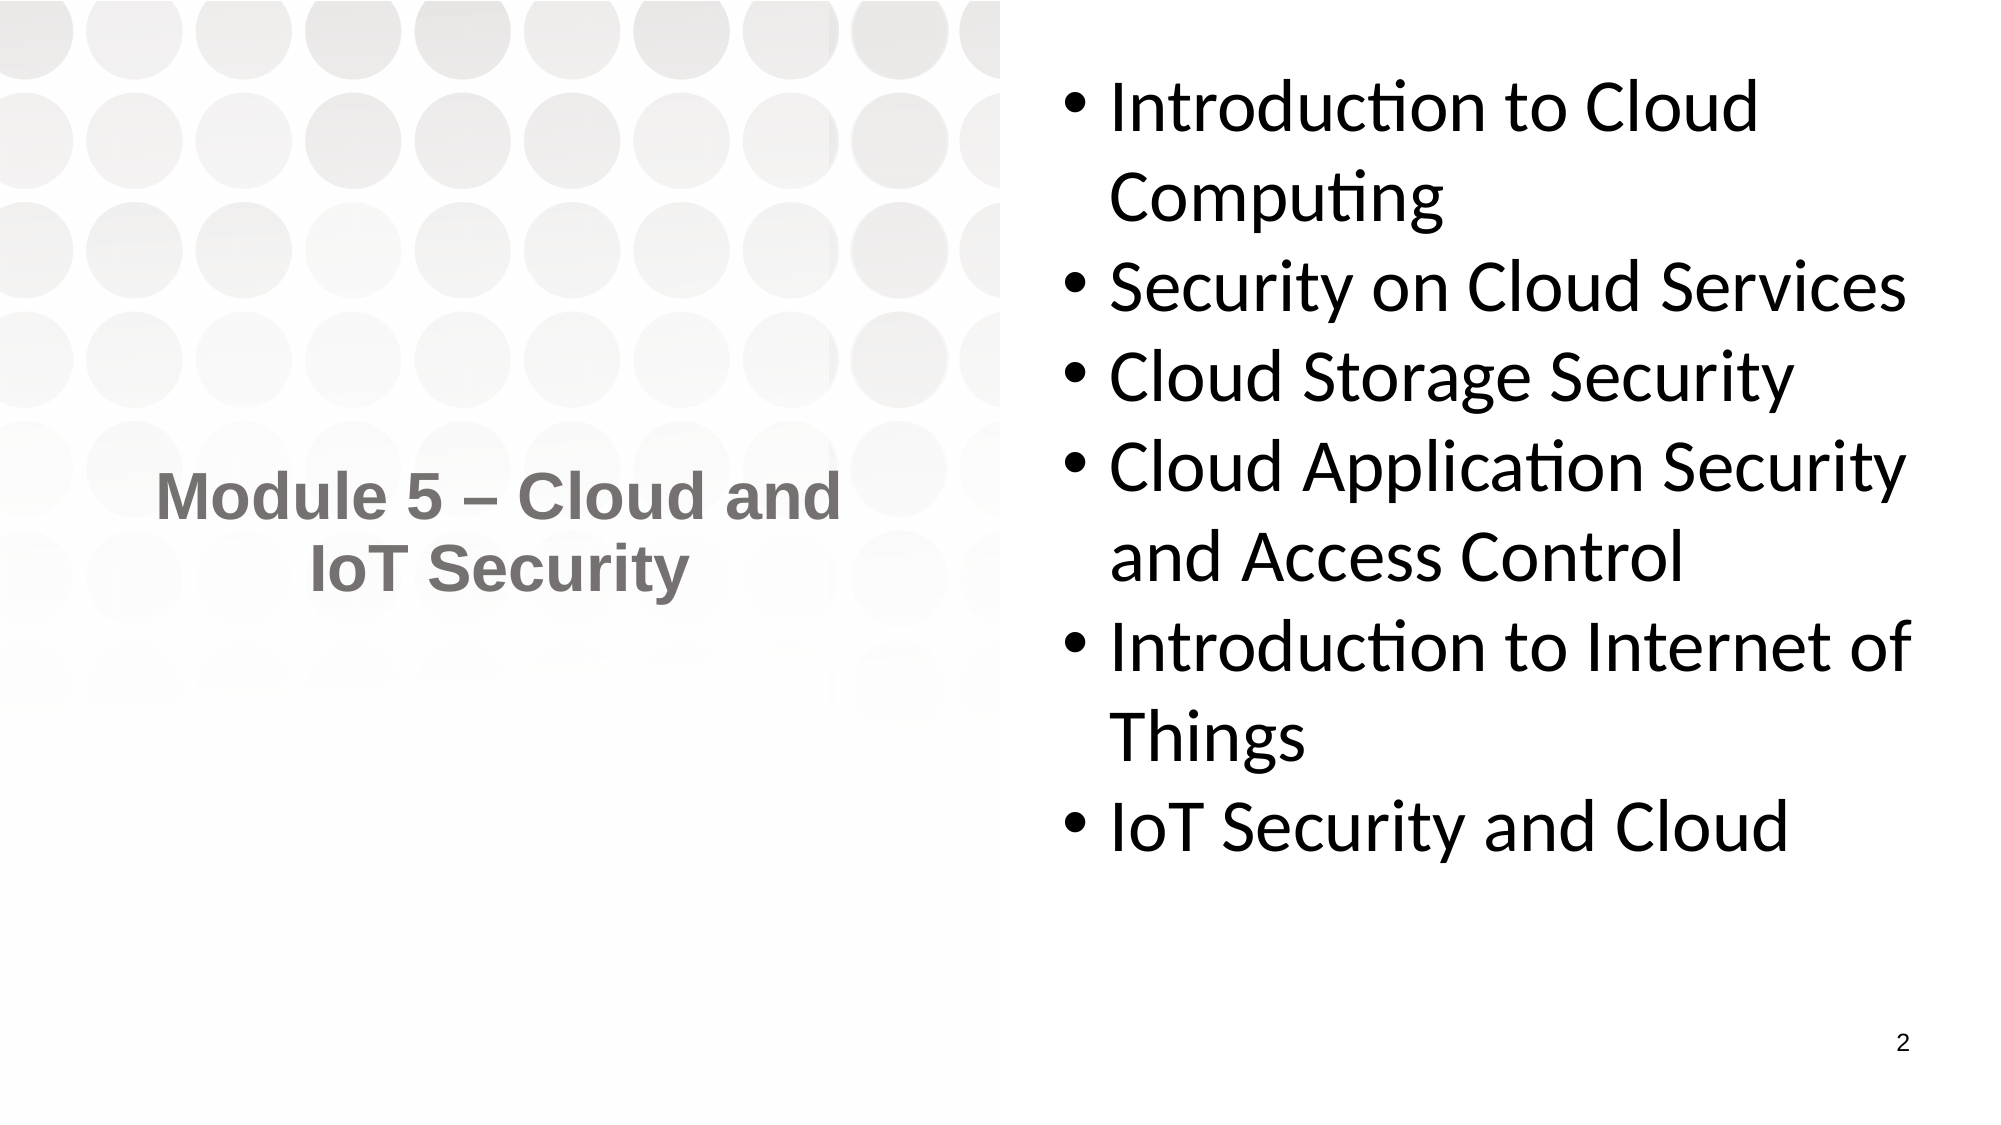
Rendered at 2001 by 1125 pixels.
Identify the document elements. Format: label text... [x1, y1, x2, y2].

text_box Introduction to Cloud Computing Security on Cloud Services Cloud Storage Security Cloud Application Security and Access Control Introduction to Internet of Things IoT Security and Cloud [1047, 49, 1954, 874]
picture [0, 1, 1000, 1125]
slide_number 2 [1484, 1018, 1925, 1064]
list Module 5 – Cloud and IoT Security [114, 454, 886, 758]
